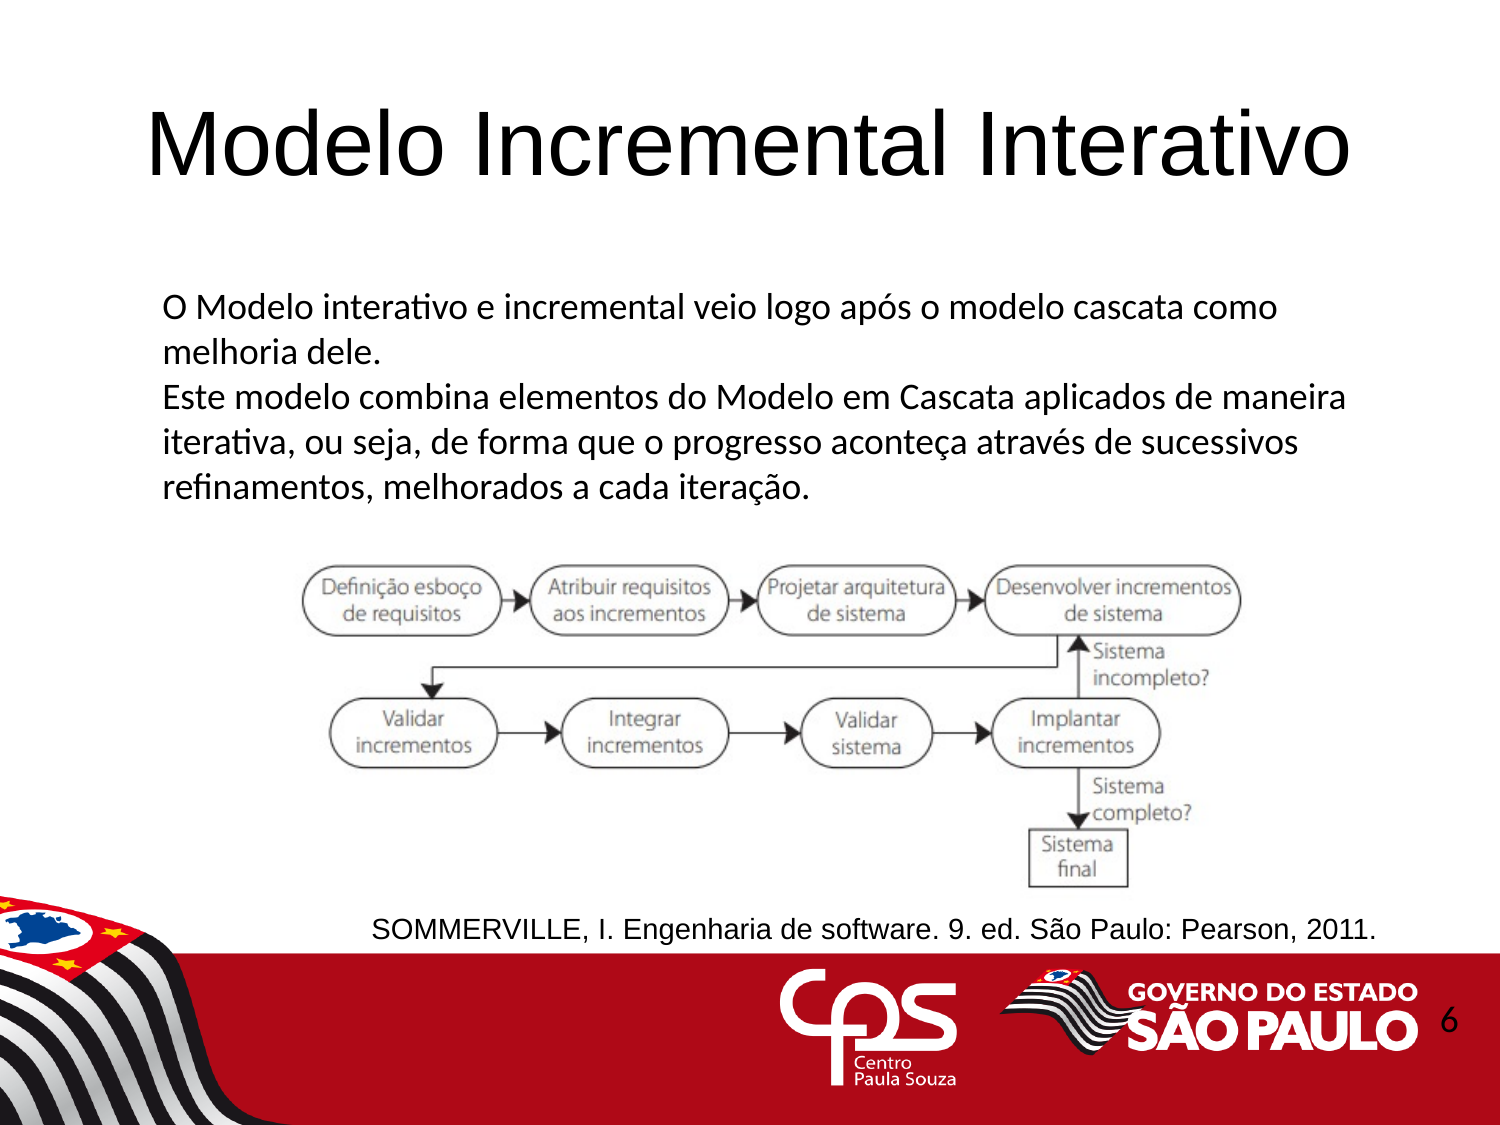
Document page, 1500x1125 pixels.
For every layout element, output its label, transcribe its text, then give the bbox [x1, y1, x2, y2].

text_box SOMMERVILLE, I. Engenharia de software. 9. ed. São Paulo: Pearson, 2011. [356, 902, 1500, 953]
picture [0, 549, 1500, 1125]
text_box O Modelo interativo e incremental veio logo após o modelo cascata como melhoria dele. Este modelo combina elementos do Modelo em Cascata aplicados de maneira iterativa, ou seja, de forma que o progresso aconteça através de sucessivos refinamentos, melhorados a cada iteração. [147, 274, 1400, 560]
text_box 6 [1425, 987, 1483, 1048]
title Modelo Incremental Interativo [75, 45, 1425, 233]
